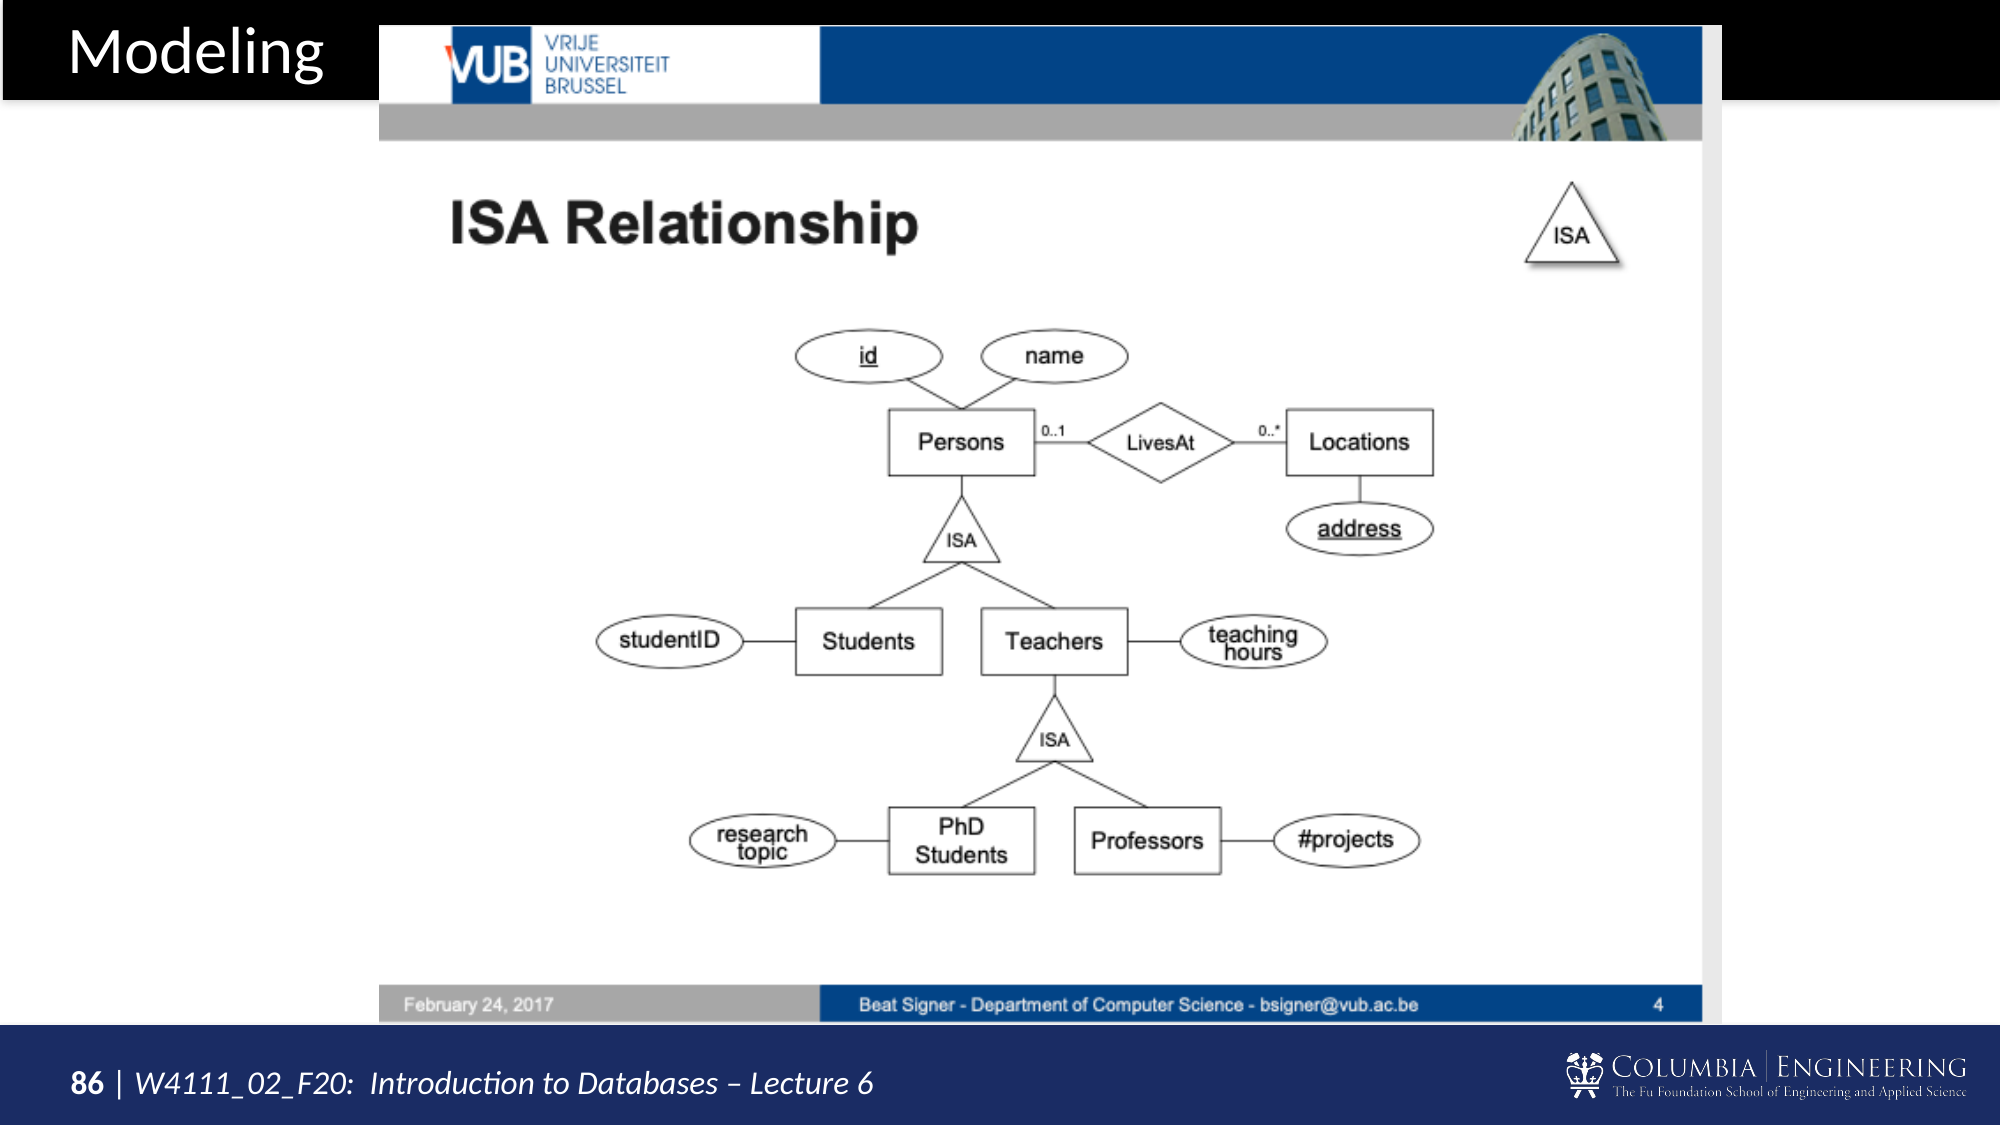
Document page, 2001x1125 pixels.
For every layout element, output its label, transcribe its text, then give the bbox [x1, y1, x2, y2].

text_box [2, 0, 379, 100]
picture [379, 25, 1722, 1024]
text_box [1722, 0, 2000, 100]
picture [1566, 1050, 1967, 1100]
text_box Modeling [52, 0, 1877, 95]
text_box [0, 1025, 2000, 1125]
text_box 86 | W4111_02_F20: Introduction to Databases – Lecture 6 [55, 1027, 1540, 1109]
